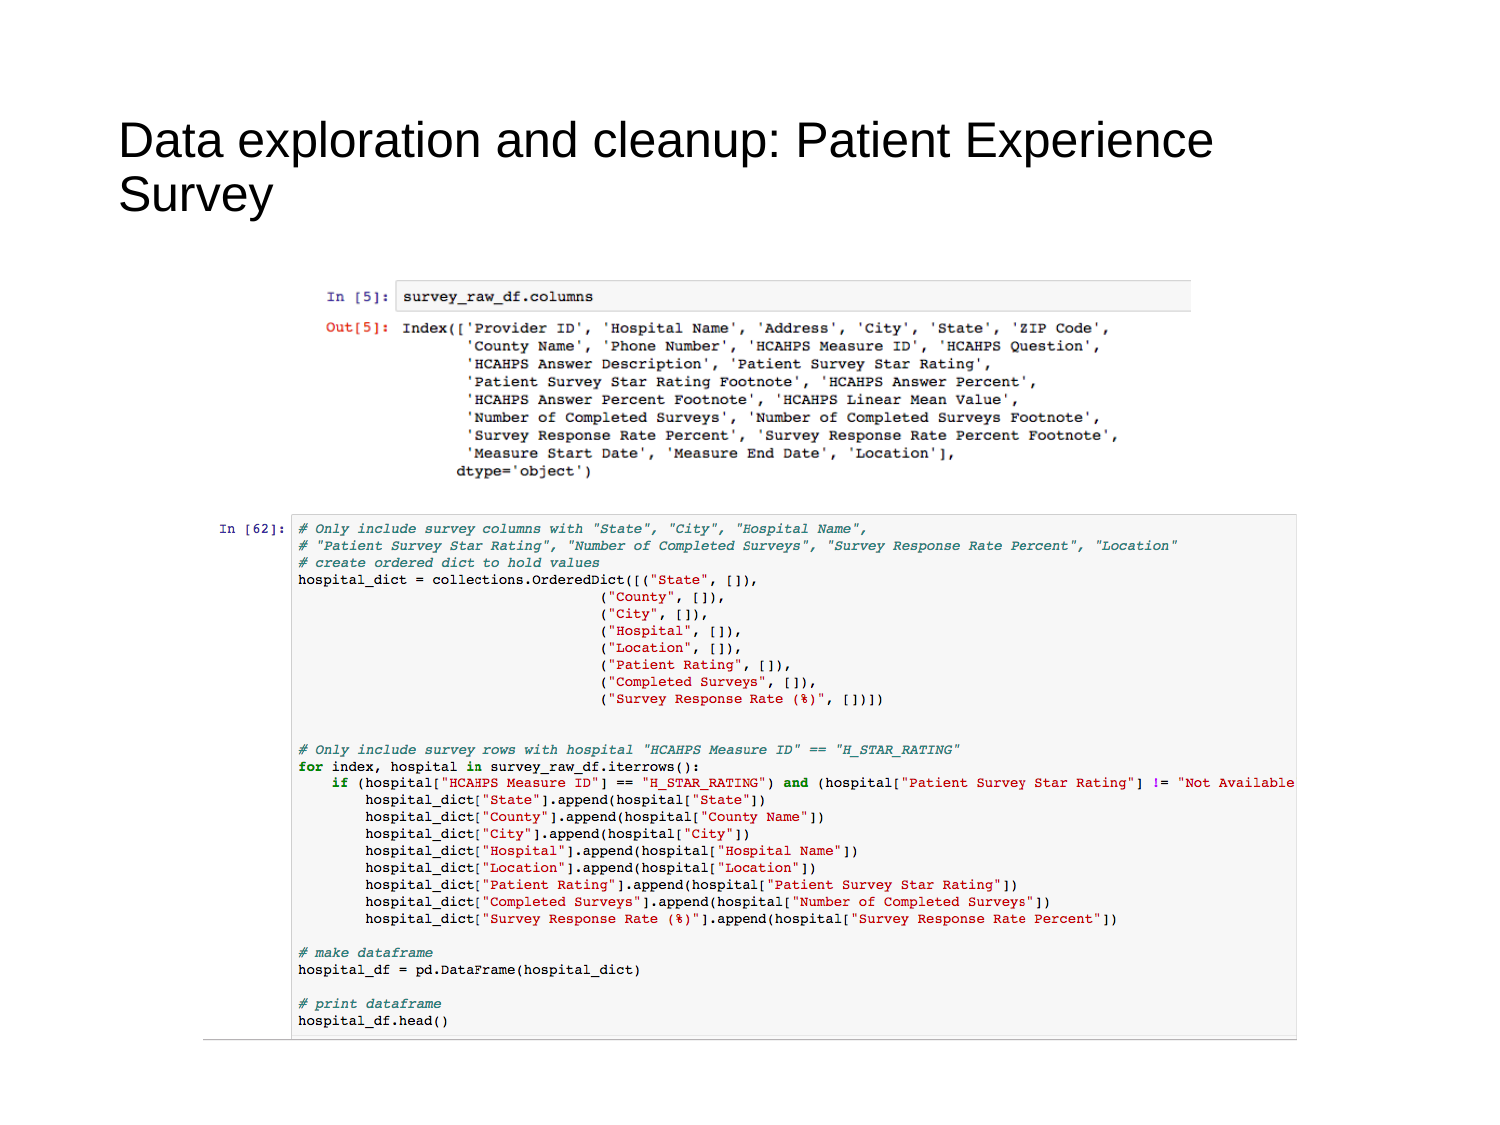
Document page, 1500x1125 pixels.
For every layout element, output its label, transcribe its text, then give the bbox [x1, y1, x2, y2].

picture [309, 277, 1191, 485]
picture [203, 512, 1297, 1041]
title Data exploration and cleanup: Patient Experience Survey [103, 59, 1397, 278]
